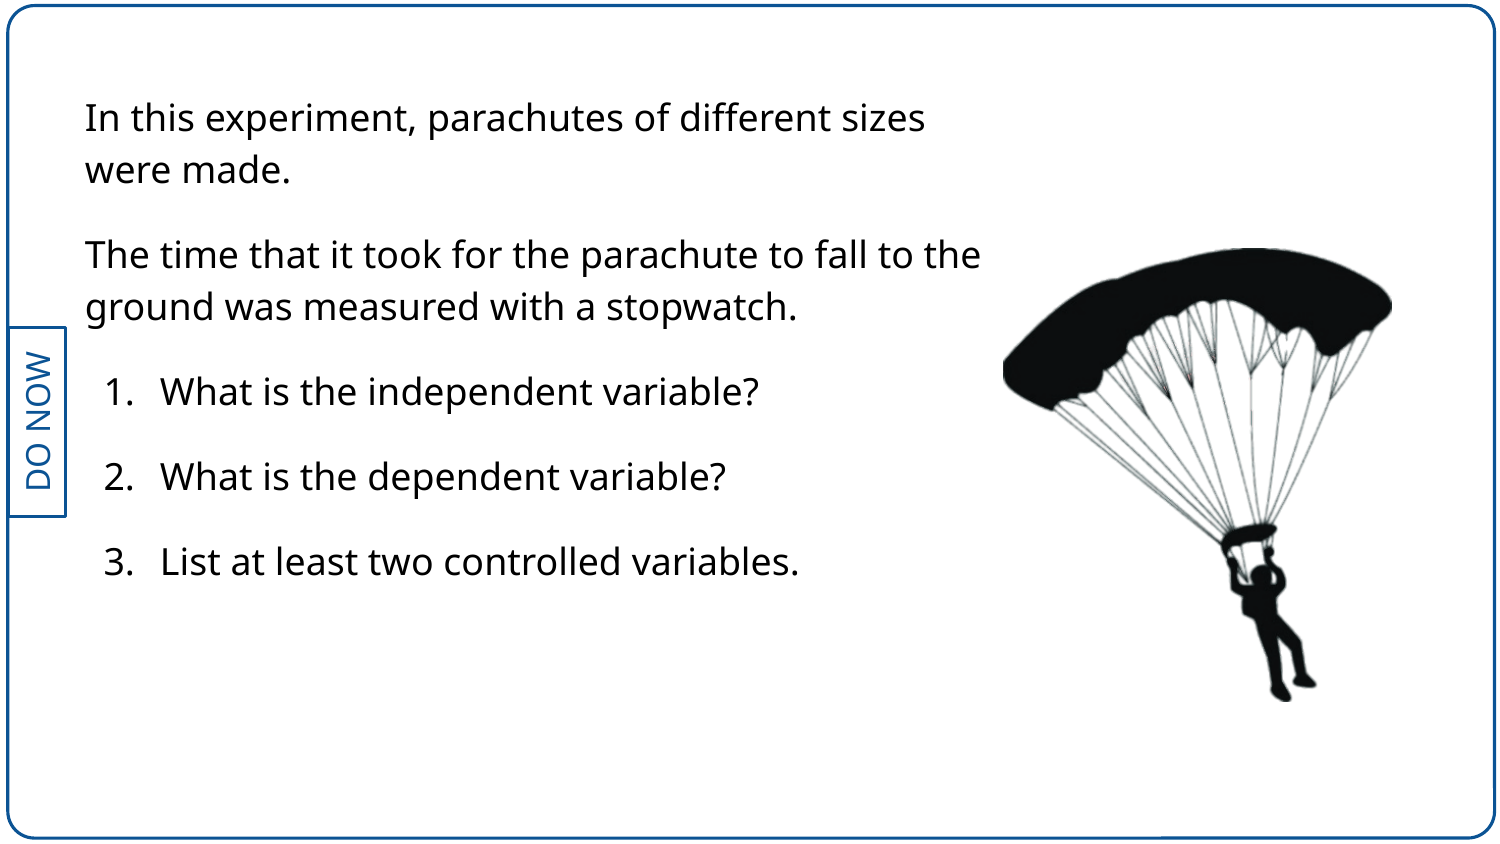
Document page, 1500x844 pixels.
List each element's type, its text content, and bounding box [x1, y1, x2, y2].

picture [1003, 248, 1393, 702]
list In this experiment, parachutes of different sizes were made. The time that it took for the parachute to fall to the ground was measured with a stopwatch. What is the independent variable? What is the dependent variable? List at least two controlled variables. [69, 72, 1004, 765]
